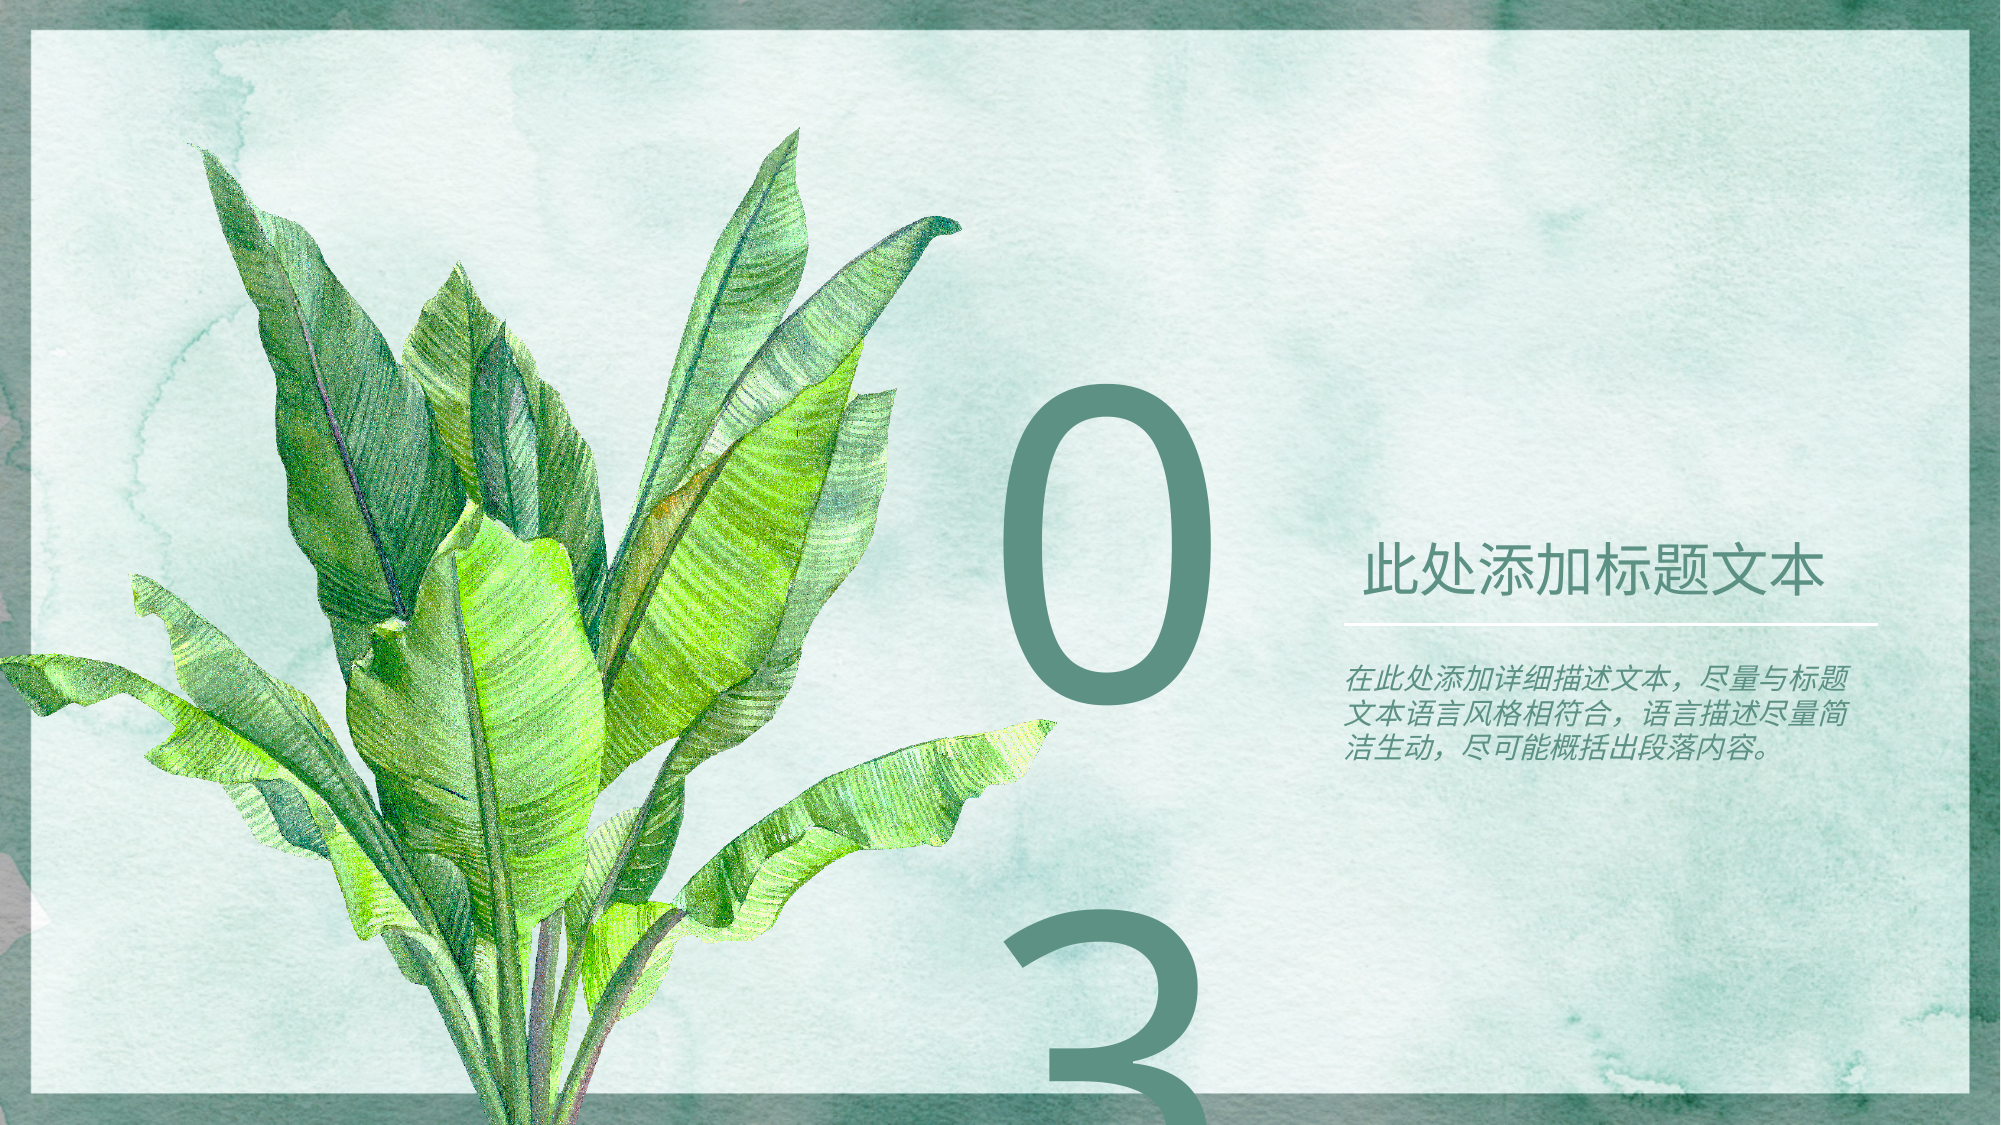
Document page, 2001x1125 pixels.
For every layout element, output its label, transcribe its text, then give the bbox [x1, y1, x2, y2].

text_box 03 [1150, 256, 1497, 1125]
text_box 在此处添加详细描述文本，尽量与标题文本语言风格相符合，语言描述尽量简洁生动，尽可能概括出段落内容。 [1329, 652, 1862, 773]
text_box 此处添加标题文本 [1346, 525, 1843, 611]
picture [0, 0, 2001, 1125]
